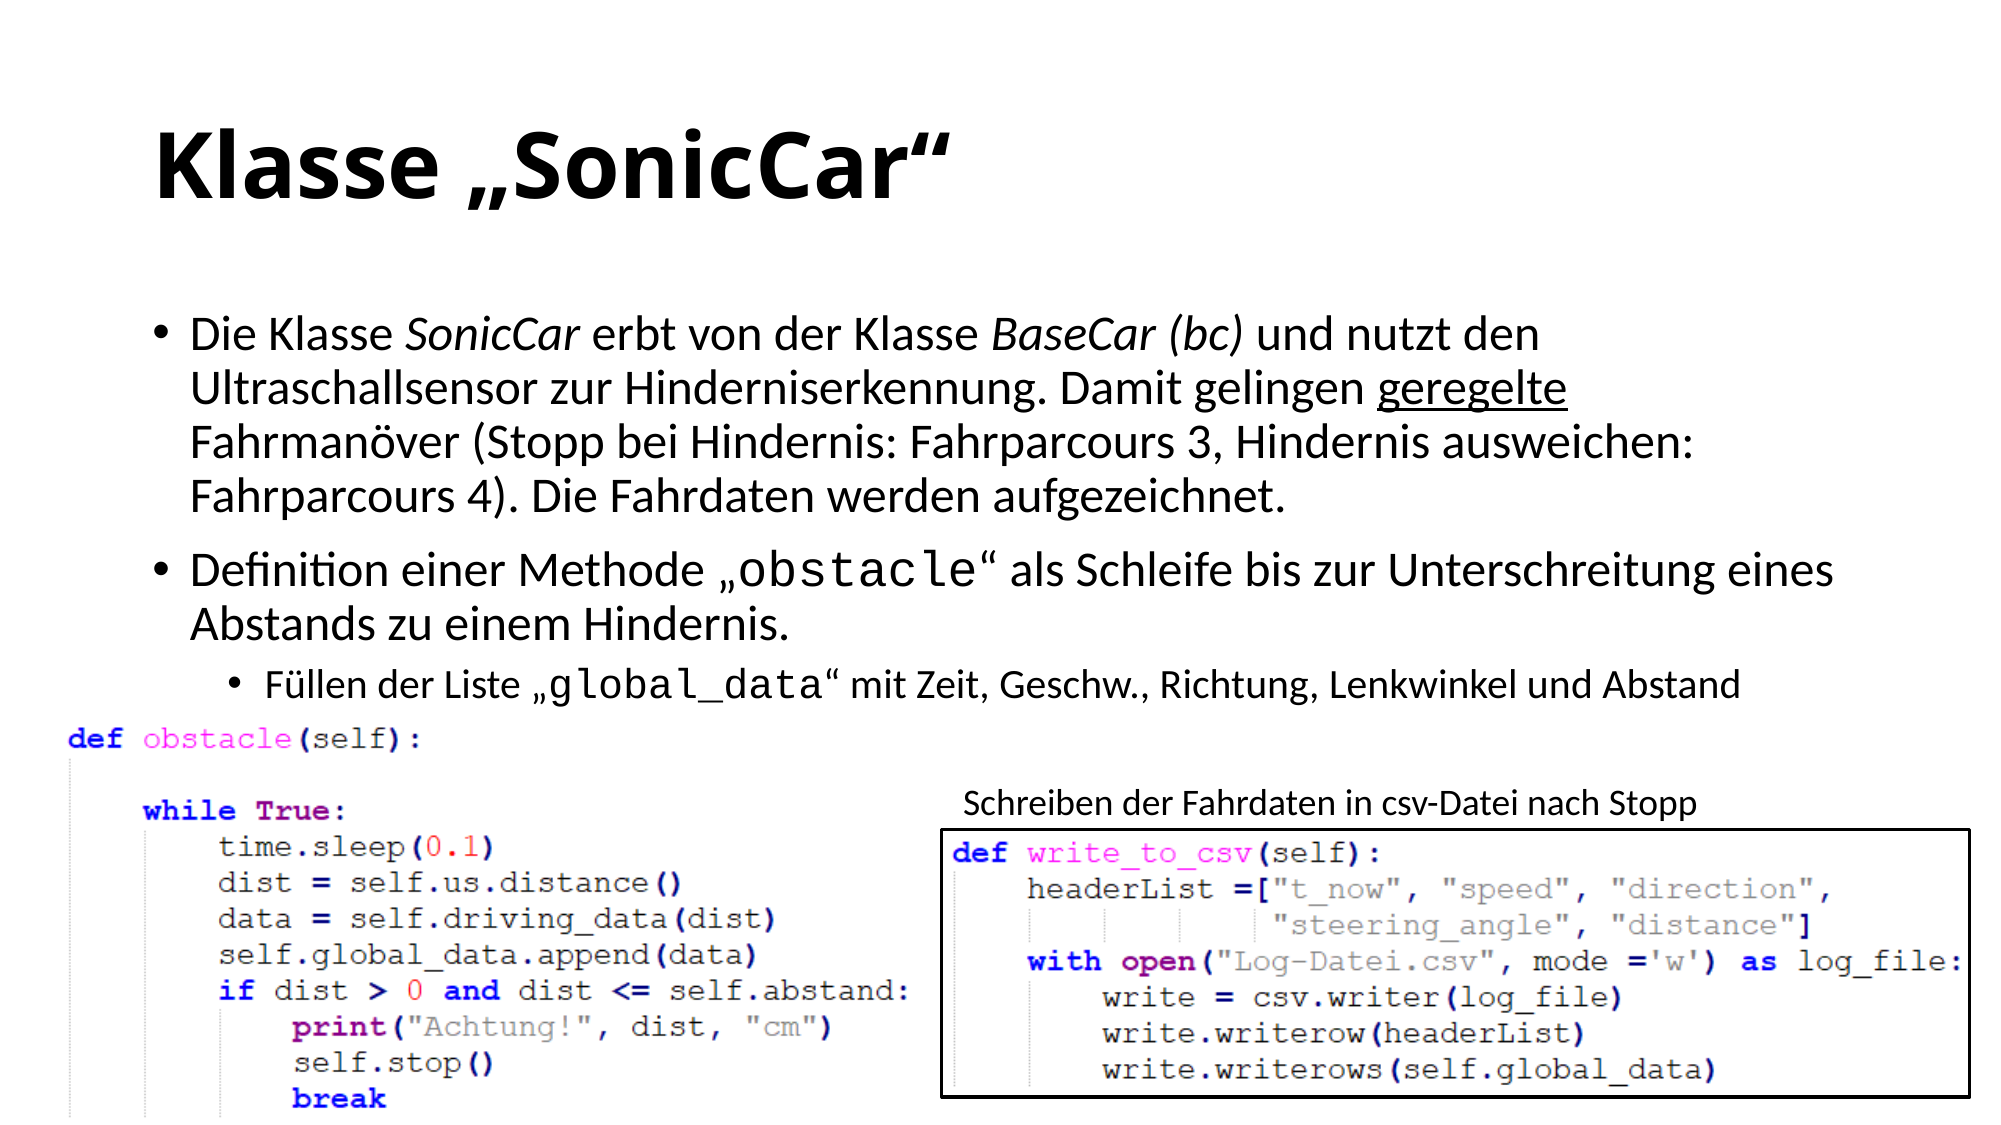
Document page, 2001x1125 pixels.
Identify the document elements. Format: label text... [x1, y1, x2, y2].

list Die Klasse SonicCar erbt von der Klasse BaseCar (bc) und nutzt den Ultraschallsensor zur Hinderniserkennung. Damit gelingen geregelte Fahrmanöver (Stopp bei Hindernis: Fahrparcours 3, Hindernis ausweichen: Fahrparcours 4). Die Fahrdaten werden aufgezeichnet. Definition einer Methode „obstacle“ als Schleife bis zur Unterschreitung eines Abstands zu einem Hindernis. Füllen der Liste „global_data“ mit Zeit, Geschw., Richtung, Lenkwinkel und Abstand [137, 299, 1863, 1014]
title Klasse „SonicCar“ [137, 59, 1863, 278]
picture [60, 720, 916, 1119]
picture [943, 831, 1969, 1096]
text_box Schreiben der Fahrdaten in csv-Datei nach Stopp [948, 770, 1714, 828]
